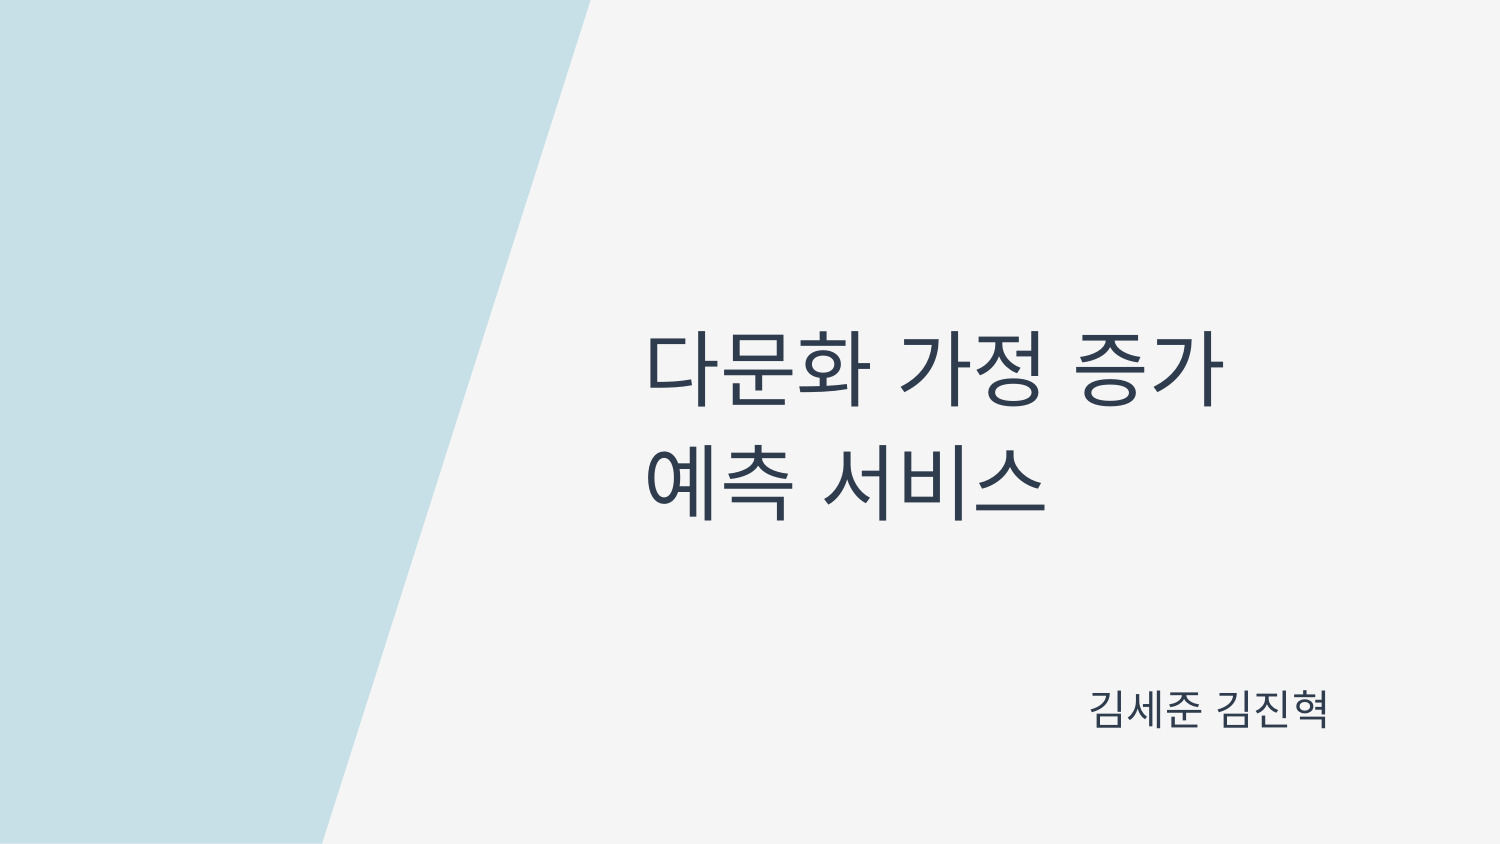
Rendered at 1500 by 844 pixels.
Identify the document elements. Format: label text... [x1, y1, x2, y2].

text_box [0, 0, 591, 844]
text_box 다문화 가정 증가 [643, 344, 1226, 418]
text_box [643, 499, 1419, 535]
text_box 예측 서비스 [643, 458, 1226, 499]
text_box 김세준 김진혁 [1088, 661, 1500, 735]
